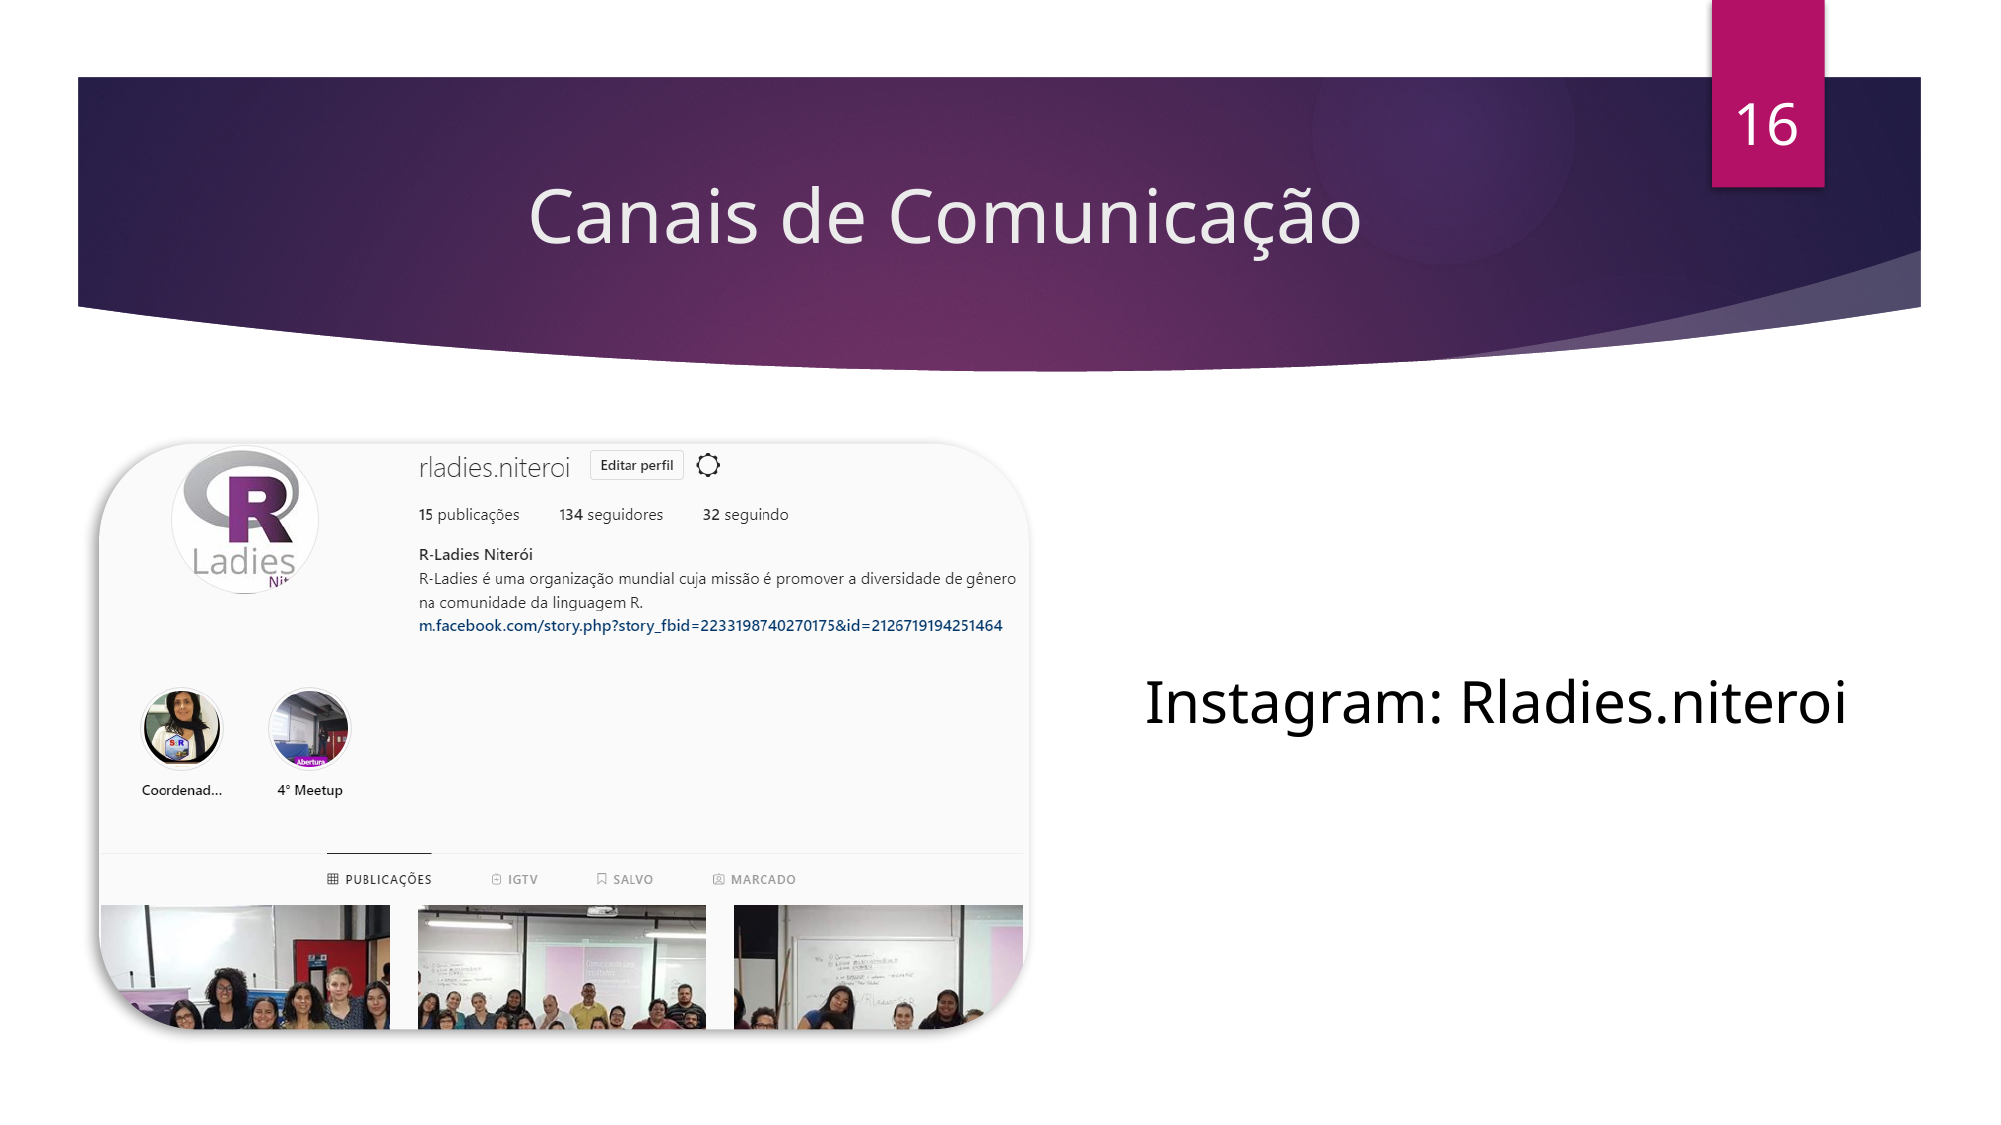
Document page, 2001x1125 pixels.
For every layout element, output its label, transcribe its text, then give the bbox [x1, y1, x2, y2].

slide_number 16 [1698, 48, 1836, 155]
text_box Canais de Comunicação [512, 155, 1950, 272]
picture [98, 443, 1030, 1030]
text_box Instagram: Rladies.niteroi [1130, 658, 1887, 813]
